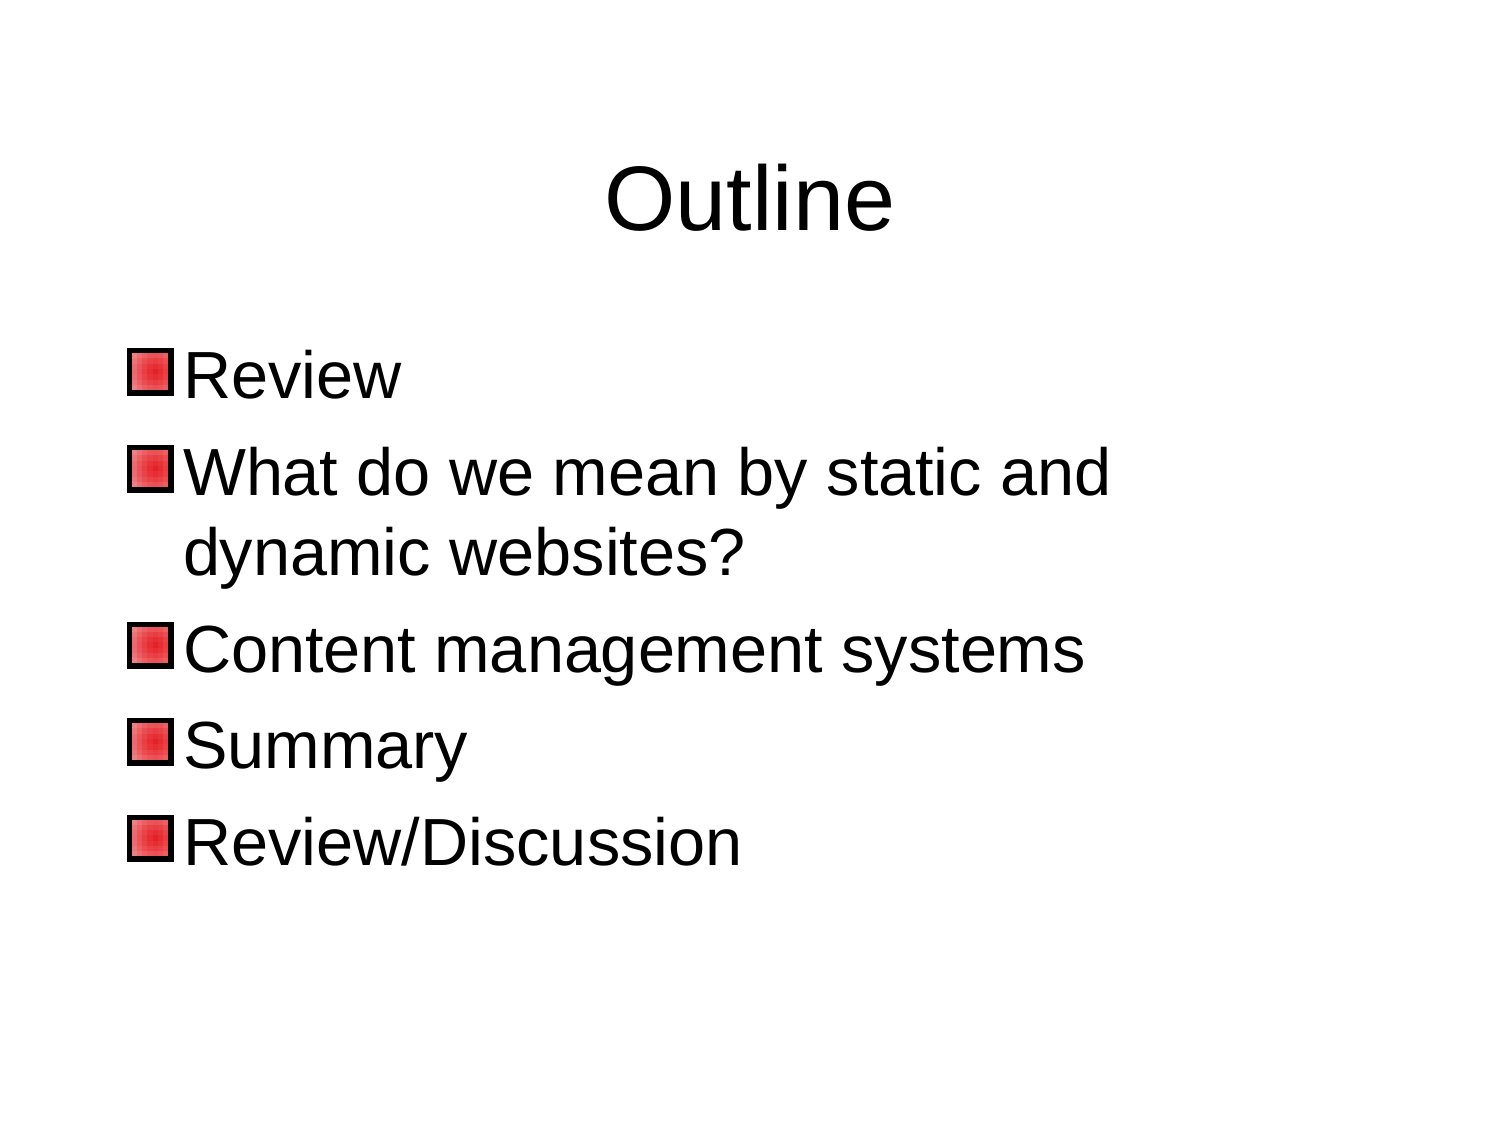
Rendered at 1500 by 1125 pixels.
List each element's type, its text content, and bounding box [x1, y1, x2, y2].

picture [127, 348, 174, 396]
text_box Review What do we mean by static and dynamic websites? Content management systems Summary Review/Discussion [112, 324, 1388, 1075]
picture [127, 622, 174, 669]
picture [127, 815, 174, 862]
picture [127, 445, 174, 493]
text_box Outline [112, 99, 1388, 288]
picture [127, 718, 174, 766]
